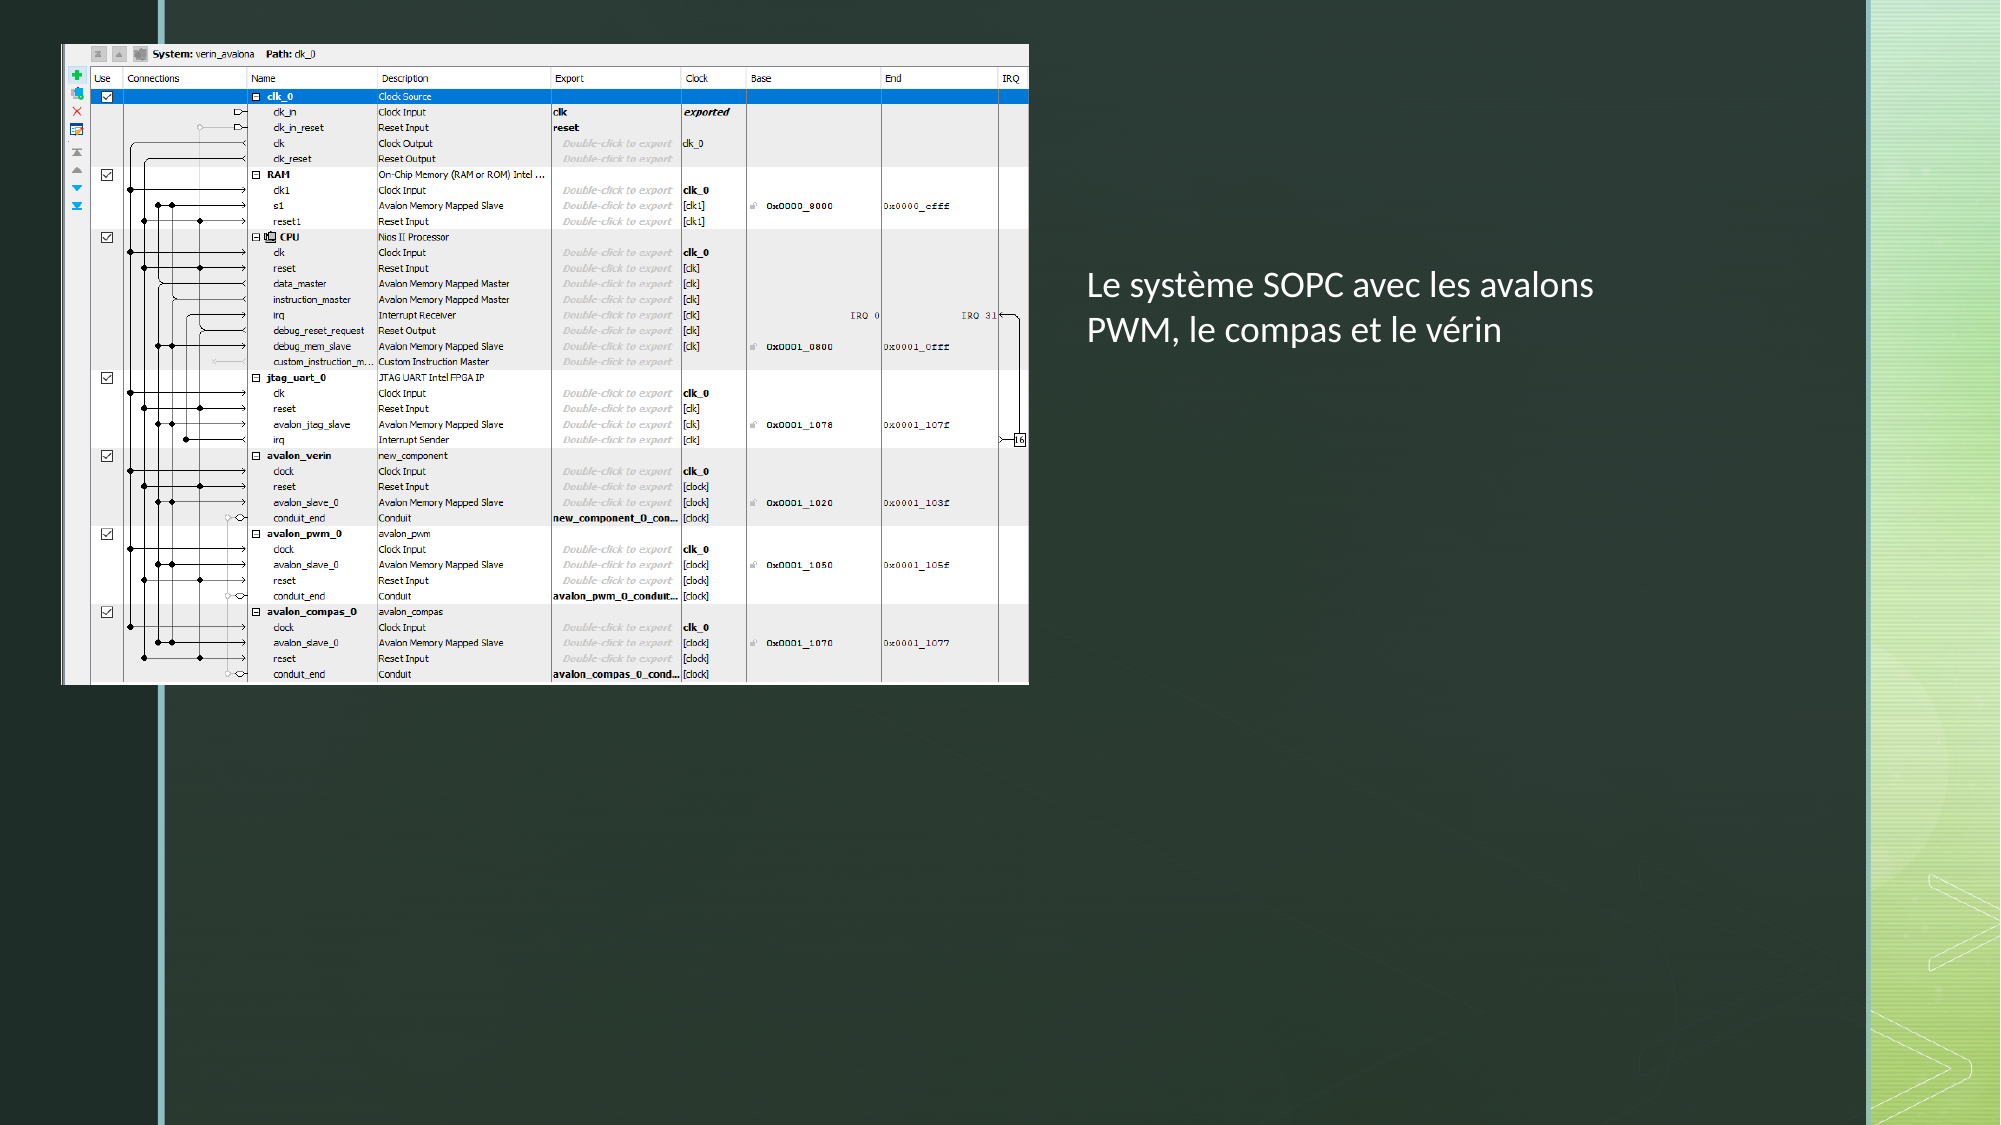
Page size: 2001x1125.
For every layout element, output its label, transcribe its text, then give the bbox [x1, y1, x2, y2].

picture [61, 44, 1030, 686]
picture [1871, 0, 2001, 1125]
text_box Le système SOPC avec les avalons PWM, le compas et le vérin [1072, 252, 1709, 358]
